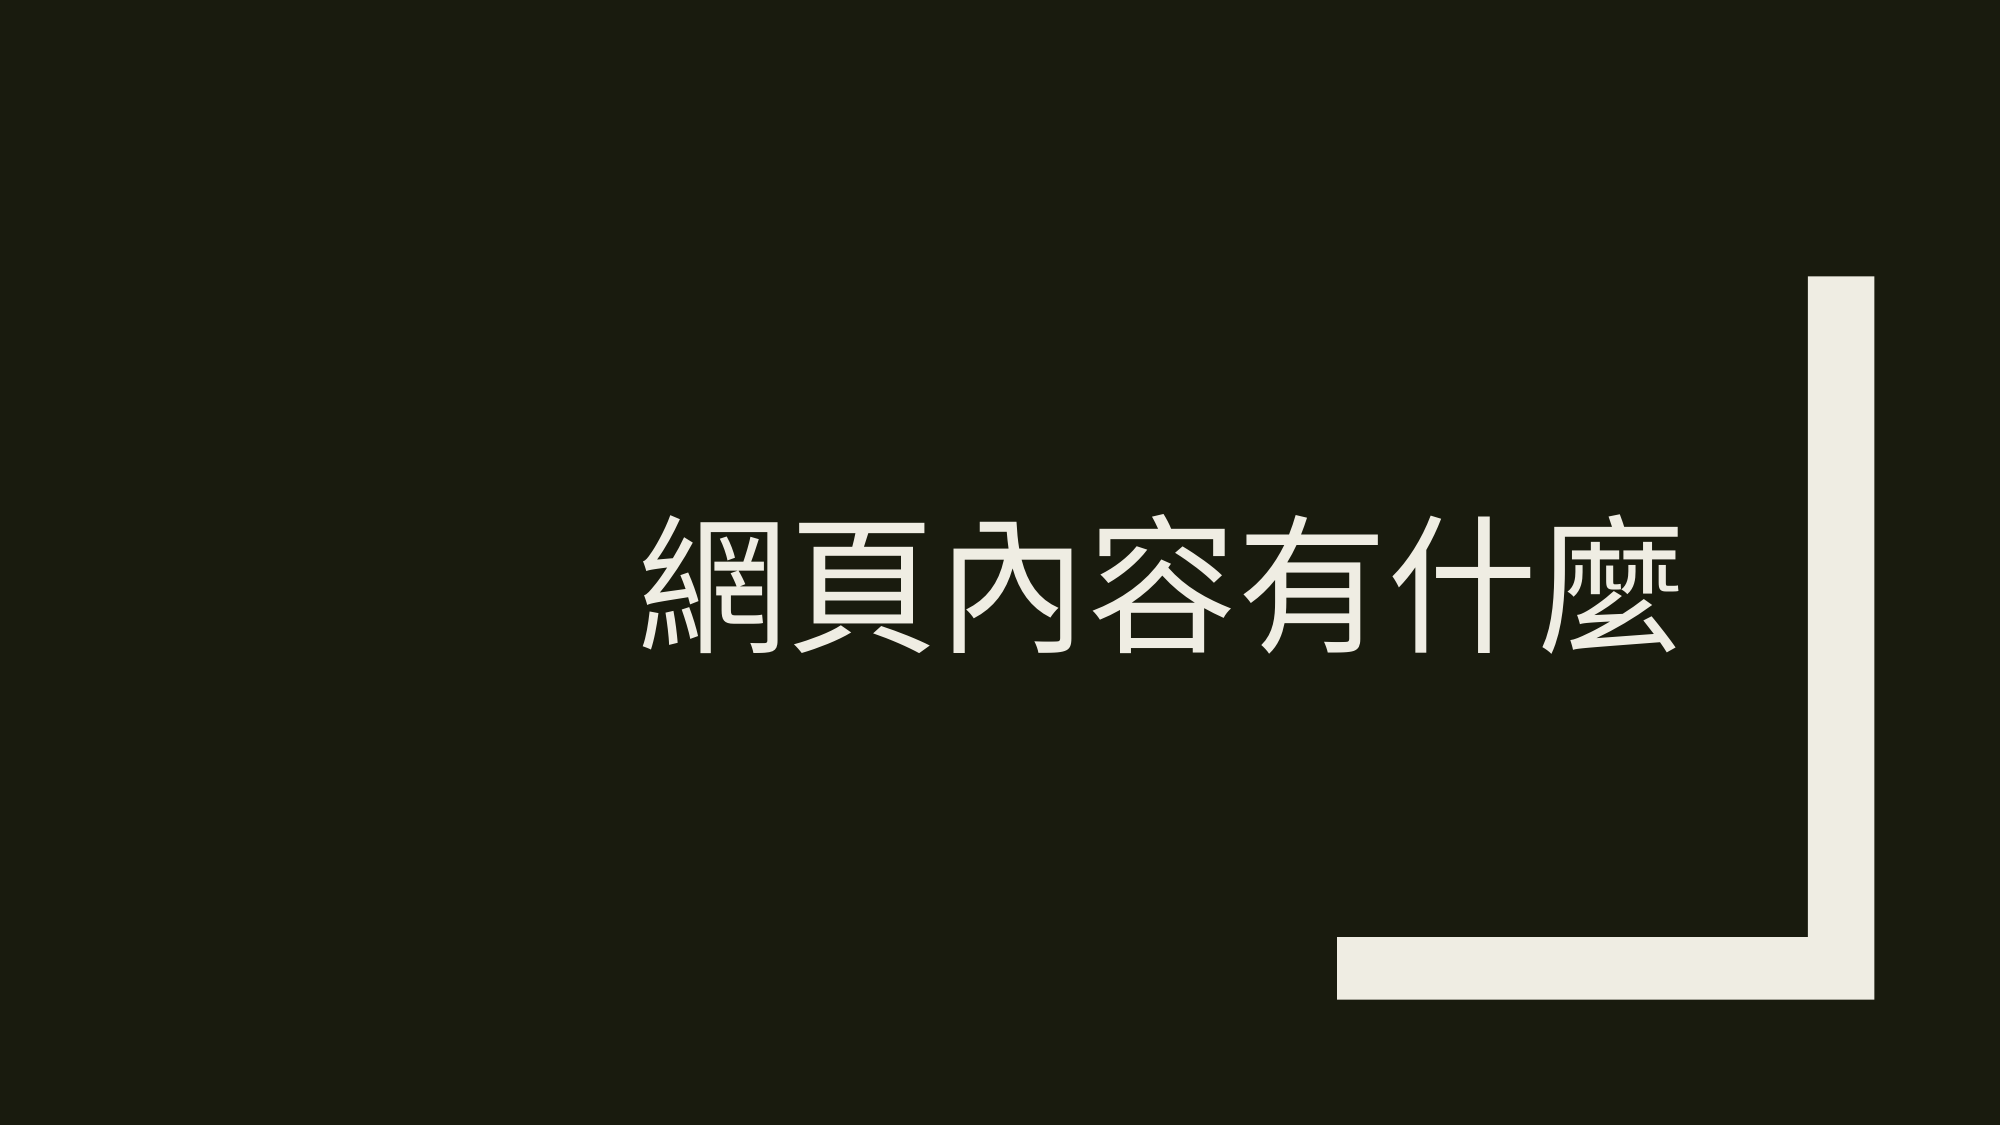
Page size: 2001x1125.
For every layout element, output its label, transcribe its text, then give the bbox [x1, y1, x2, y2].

title 網頁內容有什麼 [125, 213, 1703, 682]
